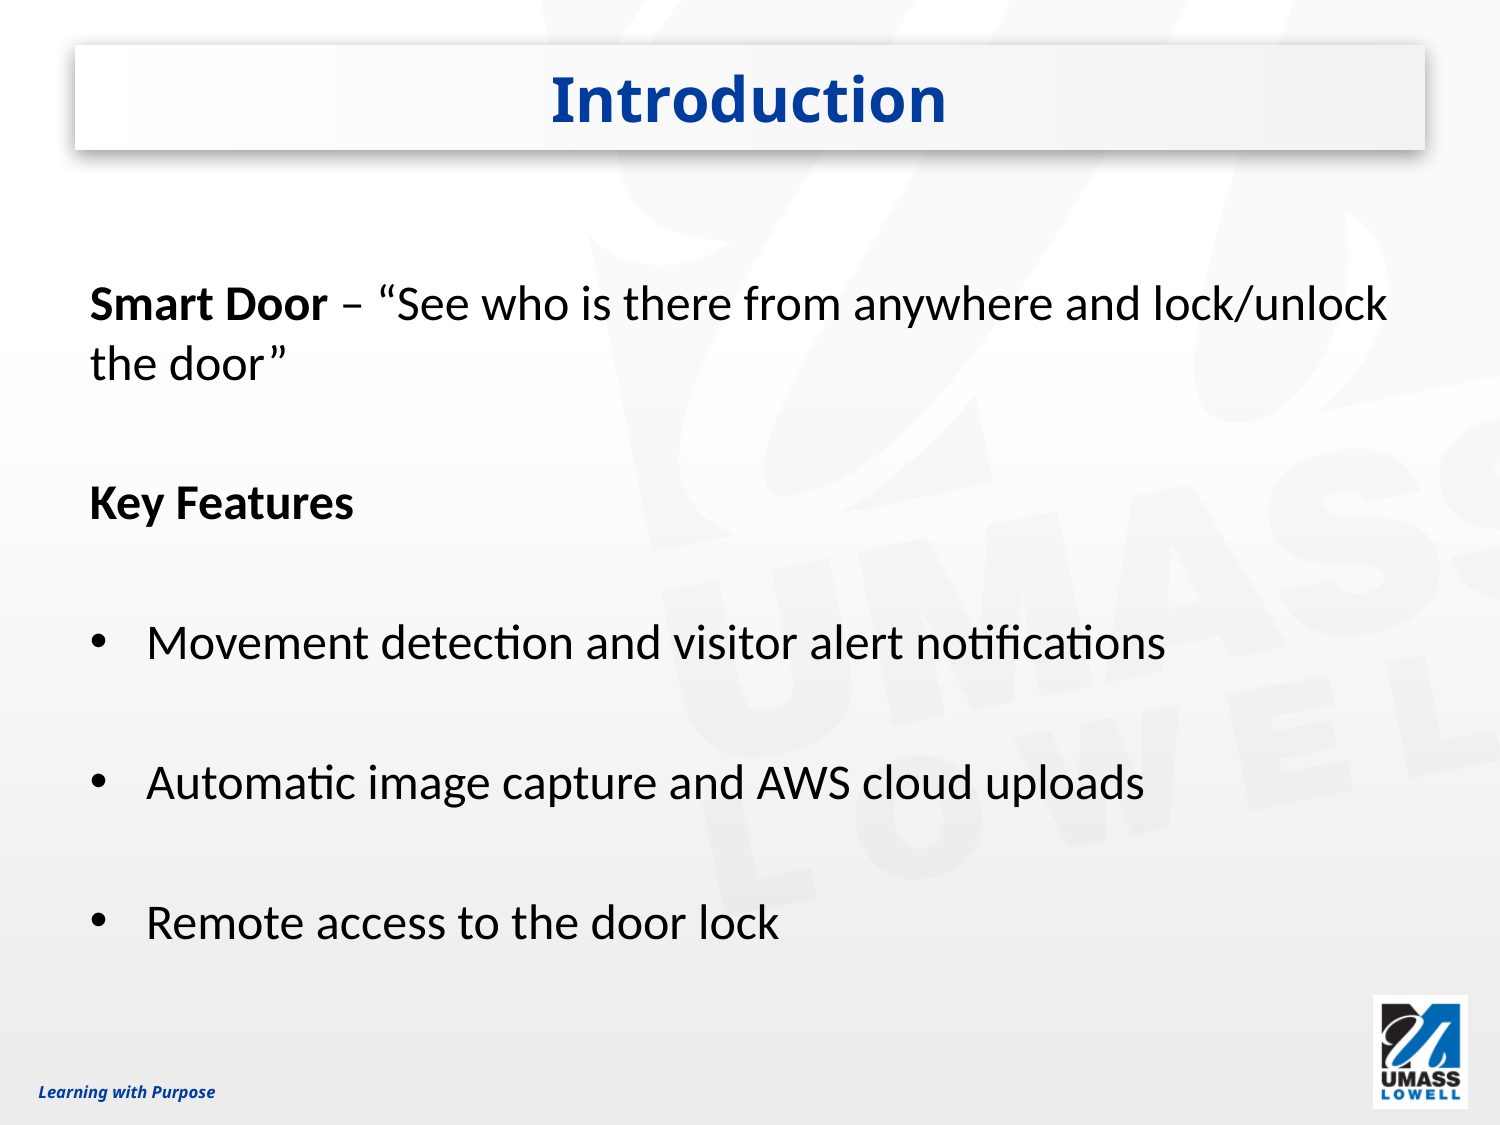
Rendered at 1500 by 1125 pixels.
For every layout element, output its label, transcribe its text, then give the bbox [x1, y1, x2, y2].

list Smart Door – “See who is there from anywhere and lock/unlock the door” Key Features Movement detection and visitor alert notifications Automatic image capture and AWS cloud uploads Remote access to the door lock [75, 262, 1425, 1063]
picture [0, 0, 1500, 1125]
title Introduction [75, 45, 1425, 150]
